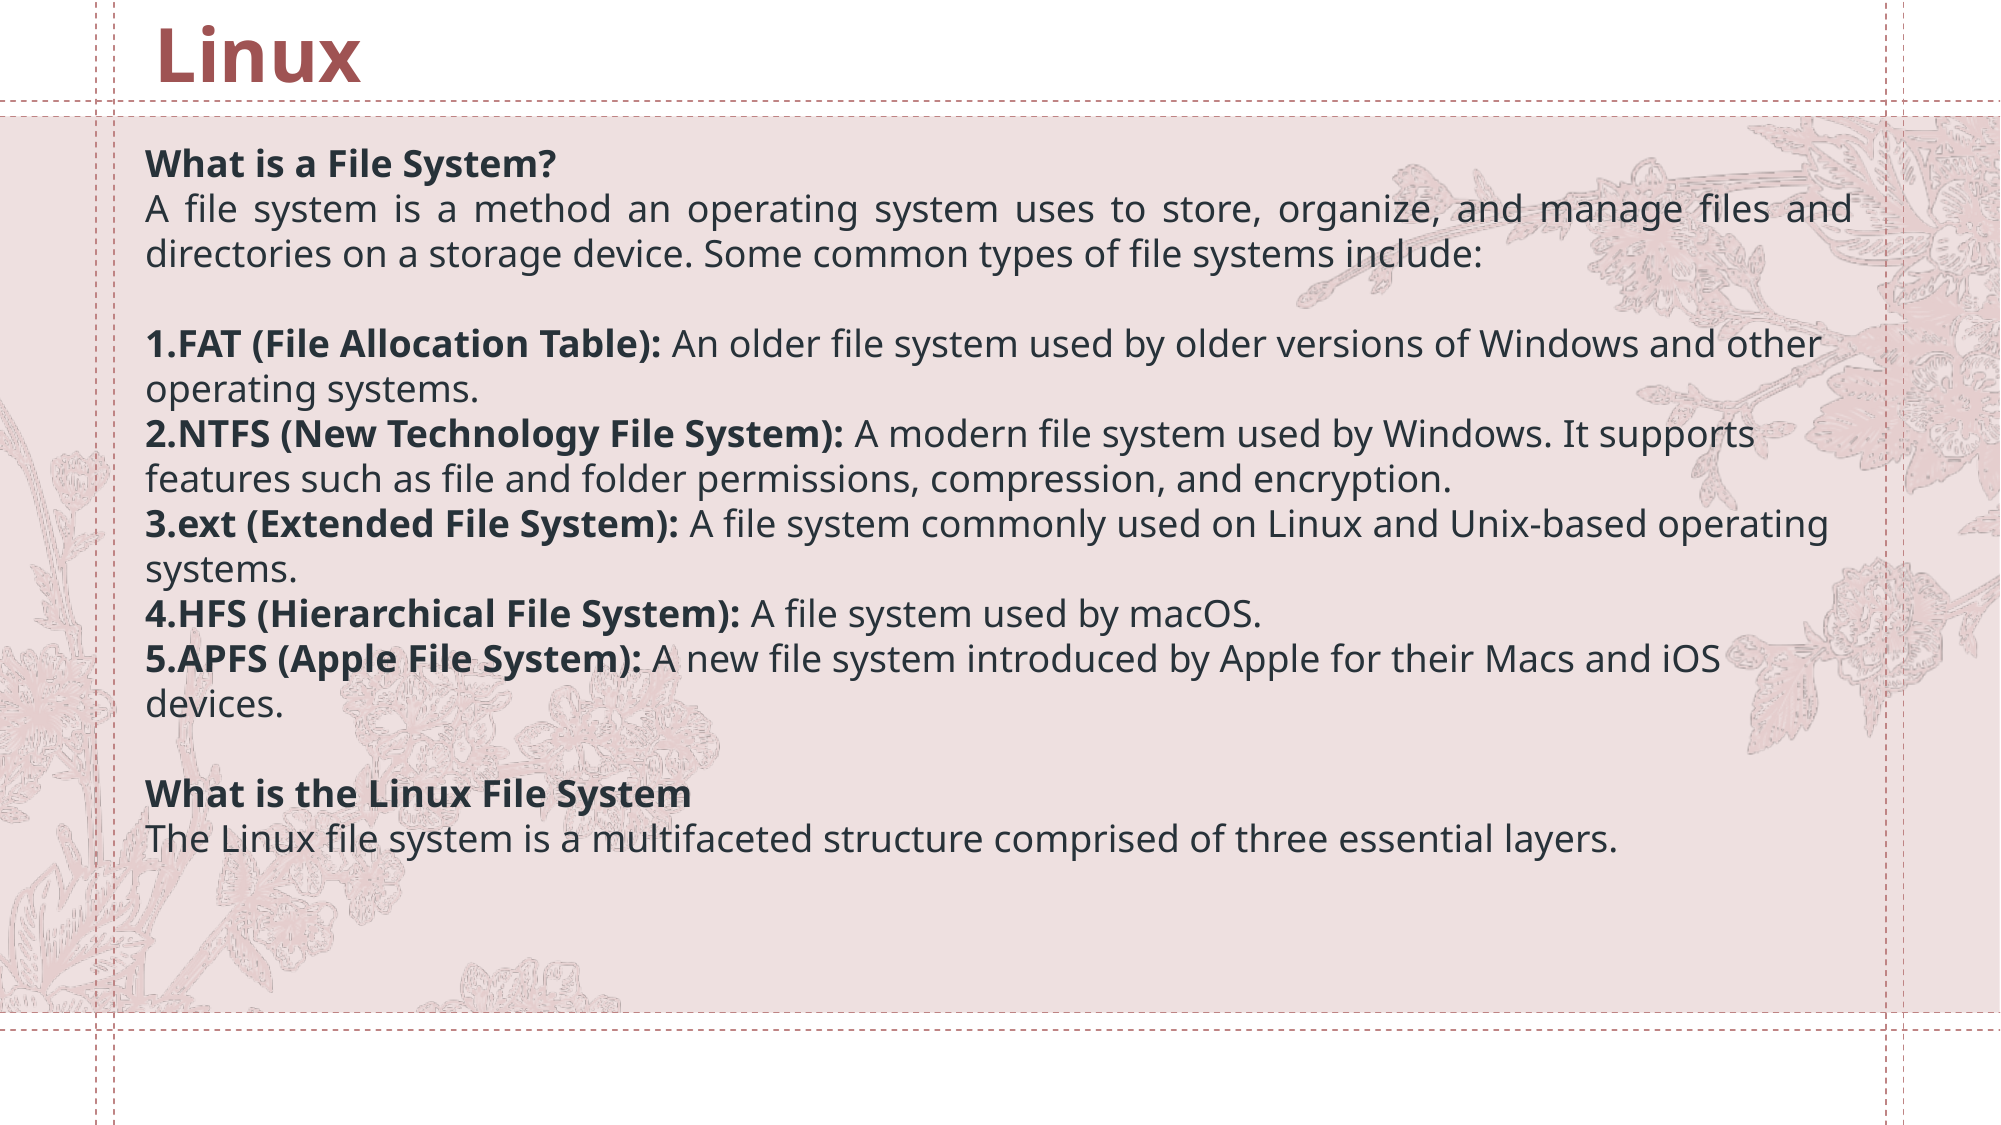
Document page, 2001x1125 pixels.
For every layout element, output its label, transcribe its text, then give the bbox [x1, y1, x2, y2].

picture [1240, 116, 2000, 873]
text_box Linux [139, 0, 1141, 105]
text_box What is a File System? A file system is a method an operating system uses to store, organize, and manage files and directories on a storage device. Some common types of file systems include: FAT (File Allocation Table): An older file system used by older versions of Windows and other operating systems. NTFS (New Technology File System): A modern file system used by Windows. It supports features such as file and folder permissions, compression, and encryption. ext (Extended File System): A file system commonly used on Linux and Unix-based operating systems. HFS (Hierarchical File System): A file system used by macOS. APFS (Apple File System): A new file system introduced by Apple for their Macs and iOS devices. What is the Linux File System The Linux file system is a multifaceted structure comprised of three essential layers. [130, 132, 1870, 913]
picture [0, 297, 778, 1013]
